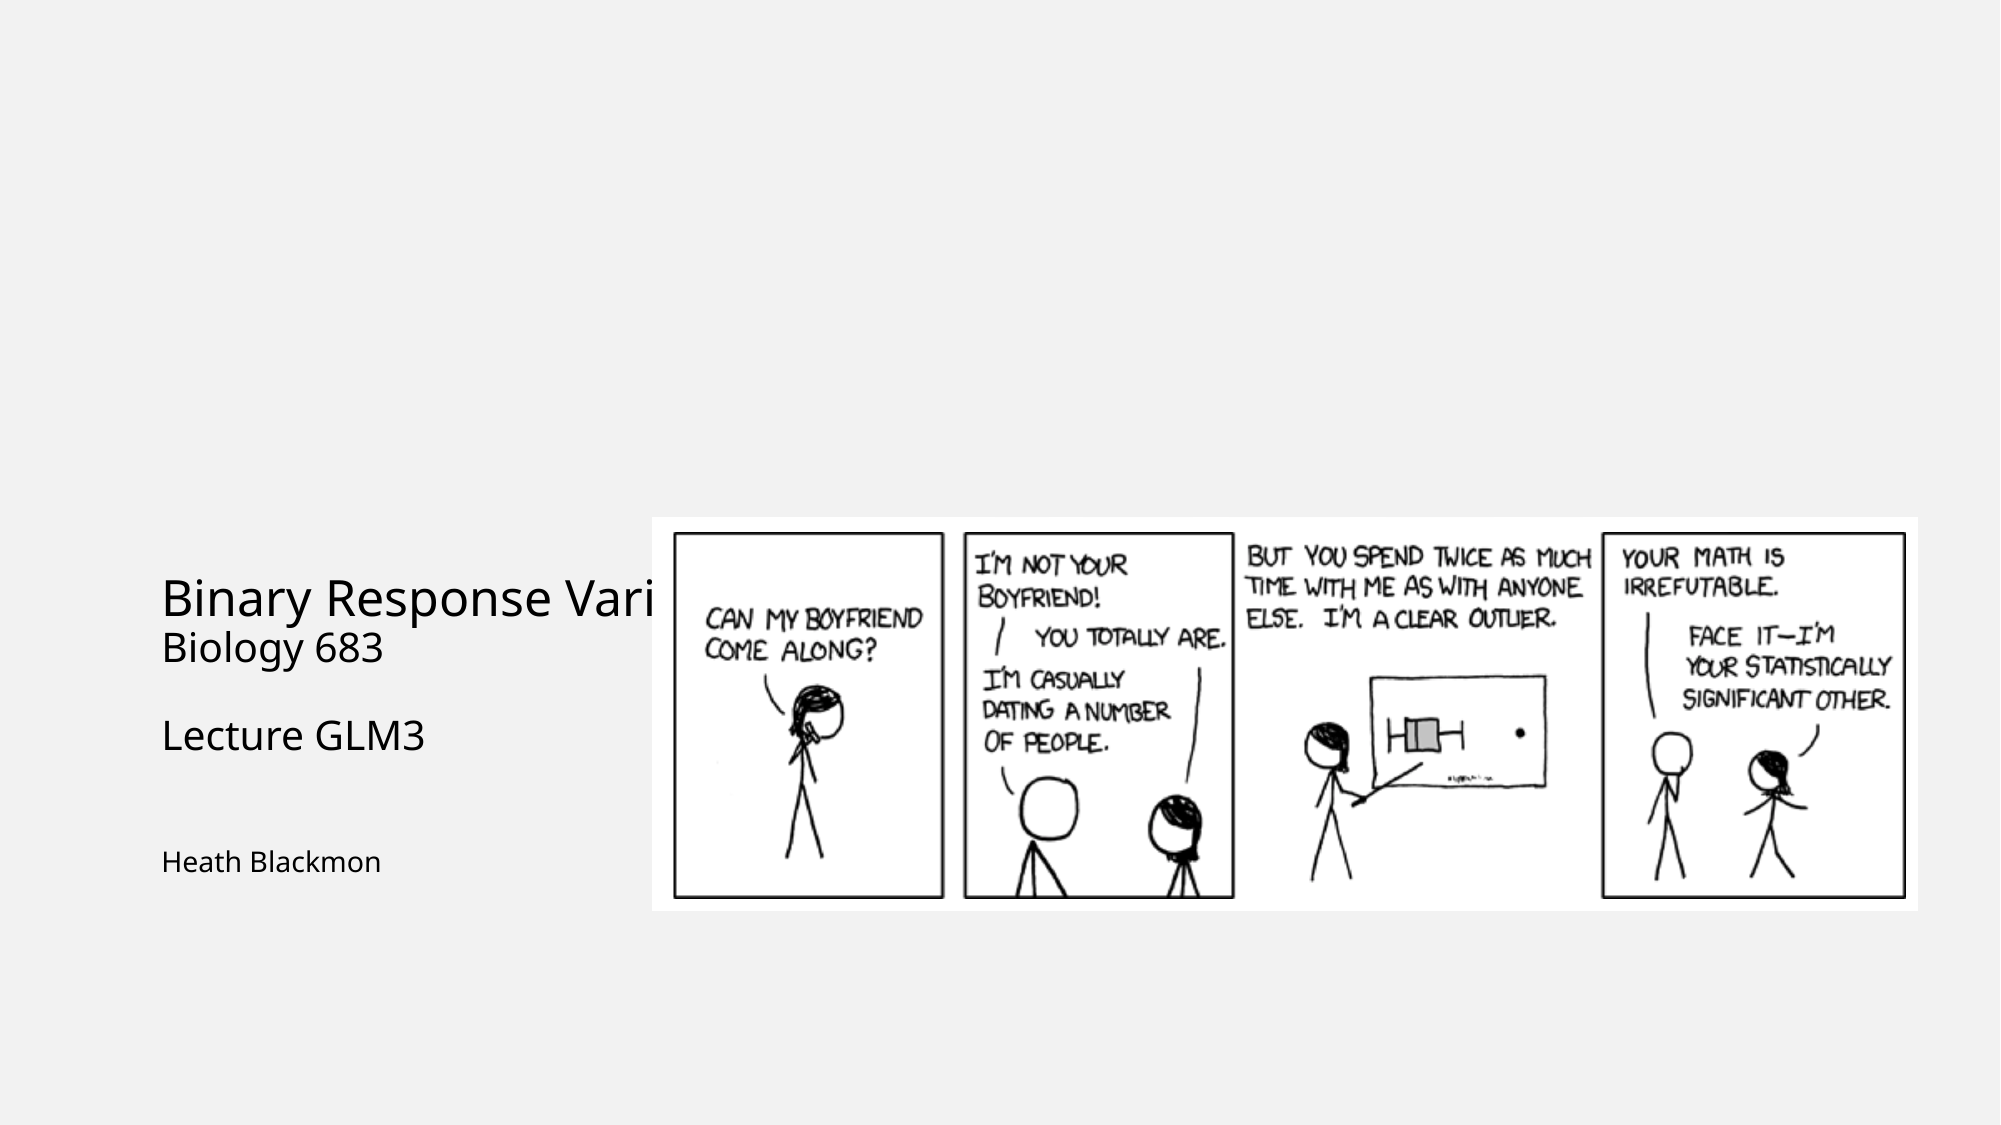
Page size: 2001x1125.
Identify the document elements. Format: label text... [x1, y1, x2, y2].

picture [651, 517, 1918, 911]
title Binary Response Variables, Random vs Fixed Effects, and Outliers Biology 683 Lecture GLM3 Heath Blackmon [146, 184, 1869, 886]
